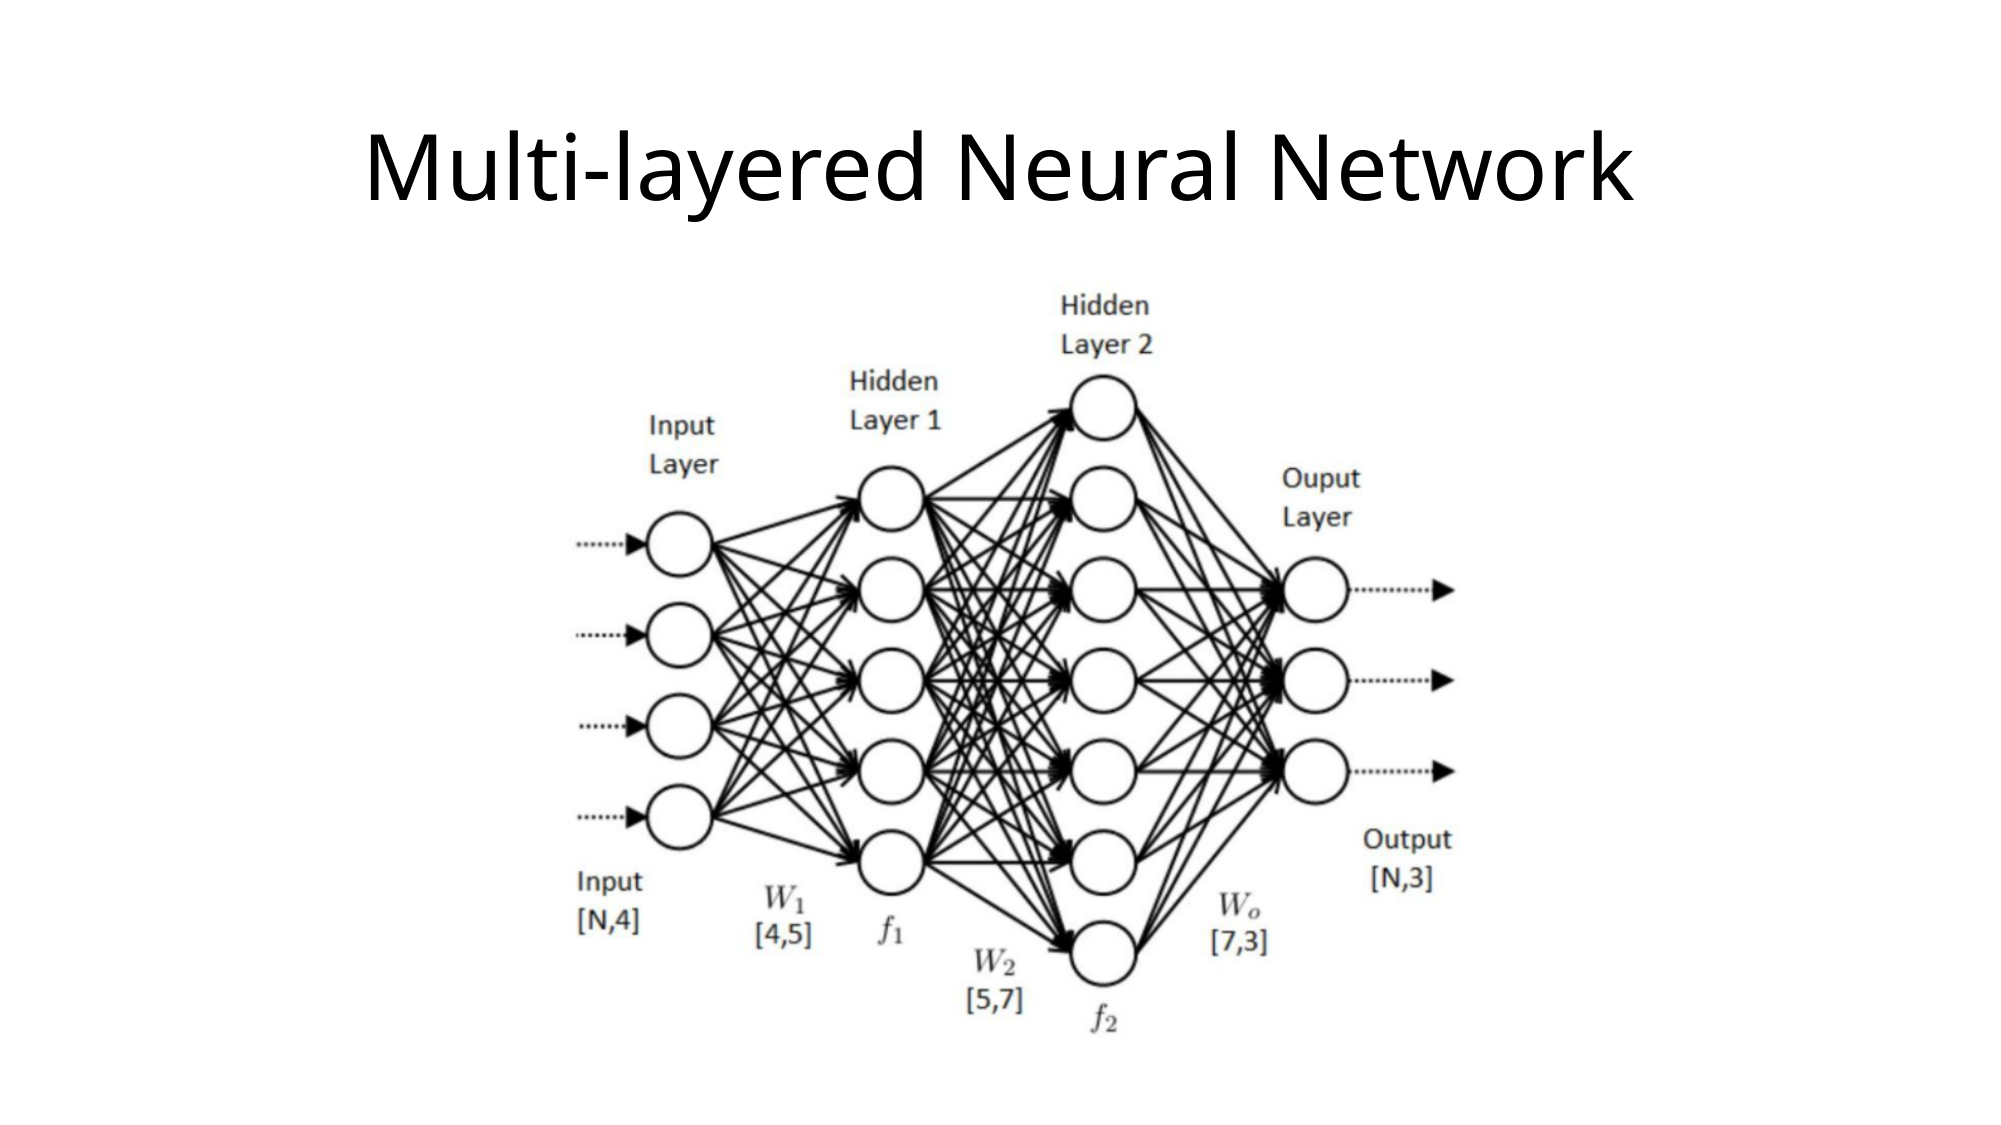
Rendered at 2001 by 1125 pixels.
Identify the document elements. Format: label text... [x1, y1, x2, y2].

picture [524, 279, 1476, 1050]
text_box Multi-layered Neural Network [137, 62, 1863, 280]
